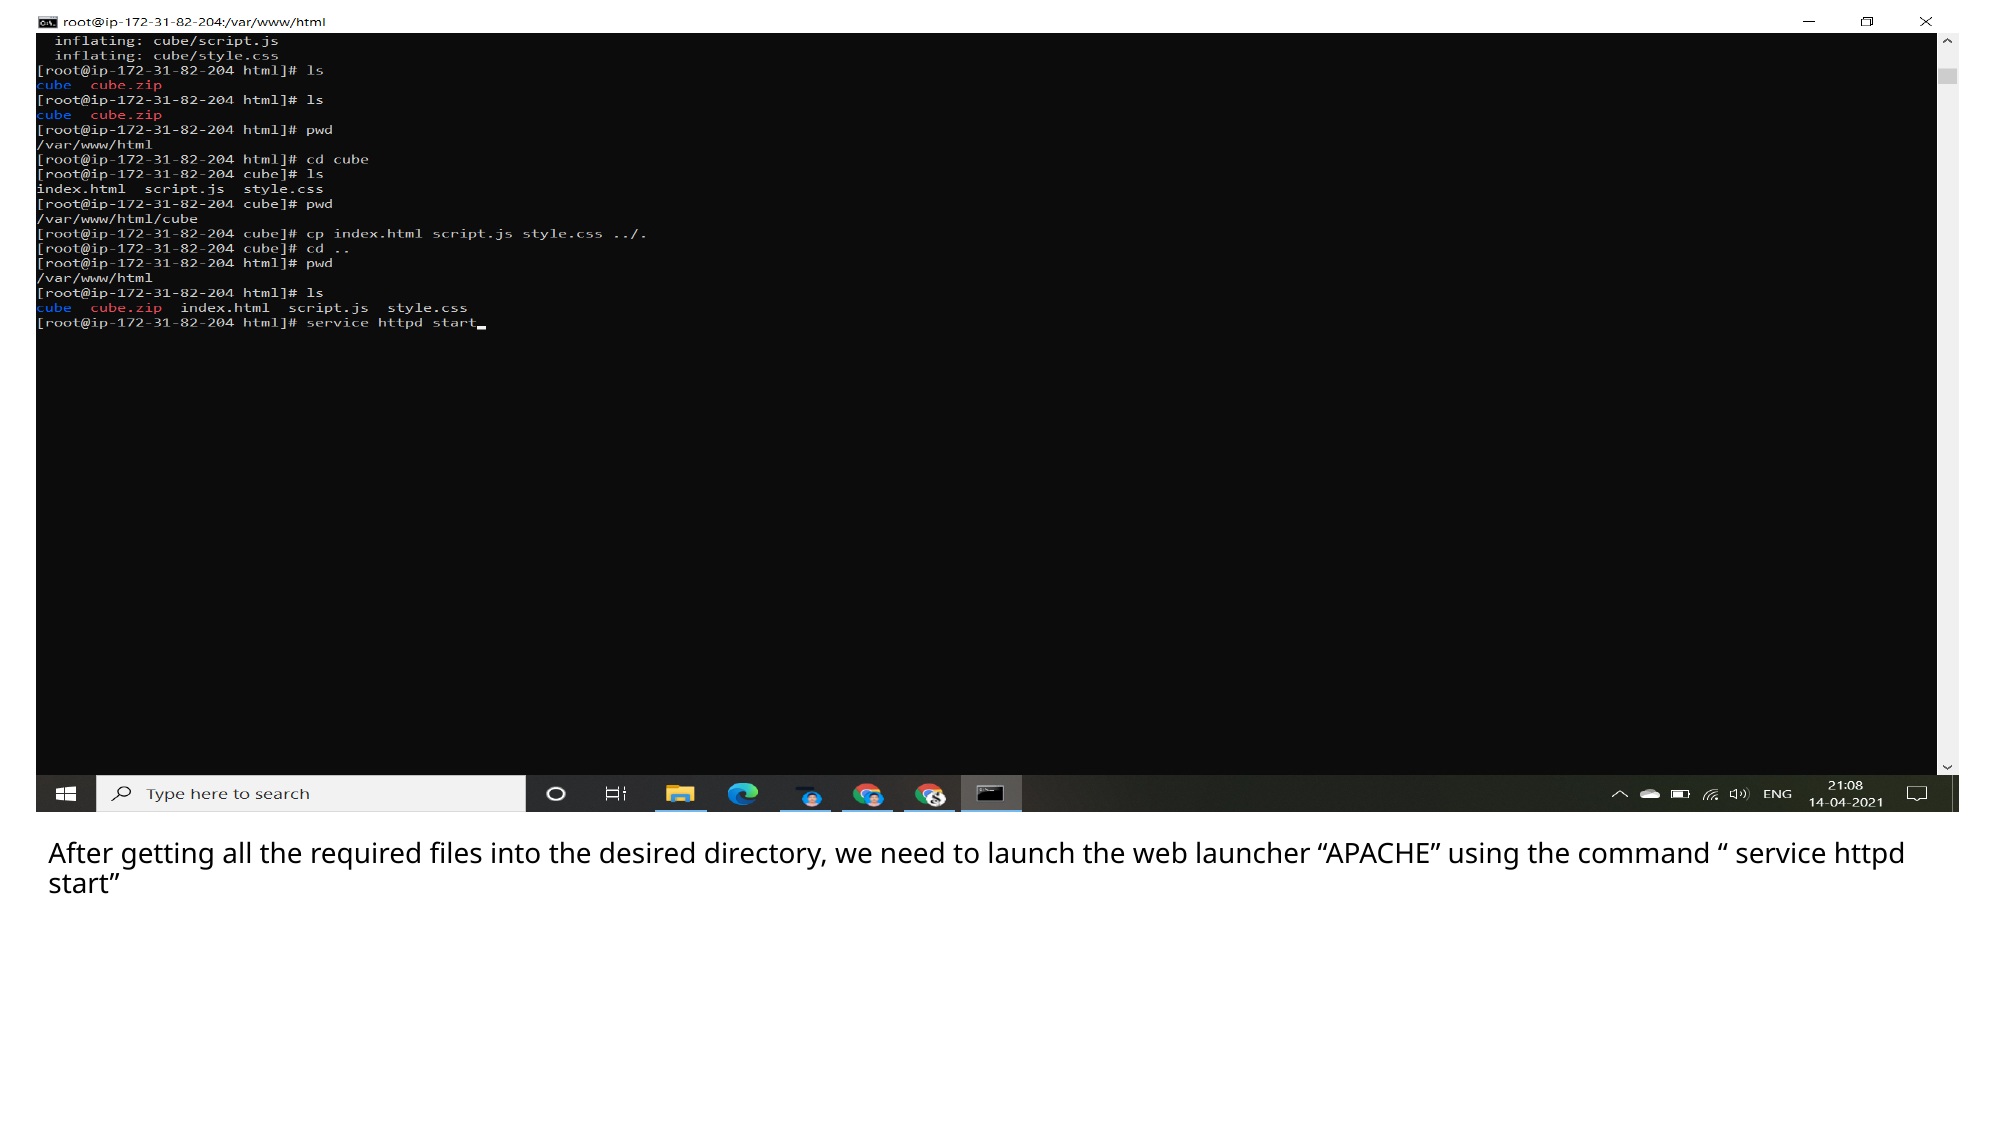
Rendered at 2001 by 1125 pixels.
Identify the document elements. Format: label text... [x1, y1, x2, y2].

picture [33, 11, 1967, 812]
title After getting all the required files into the desired directory, we need to launch the web launcher “APACHE” using the command “ service httpd start” [33, 830, 1967, 1093]
